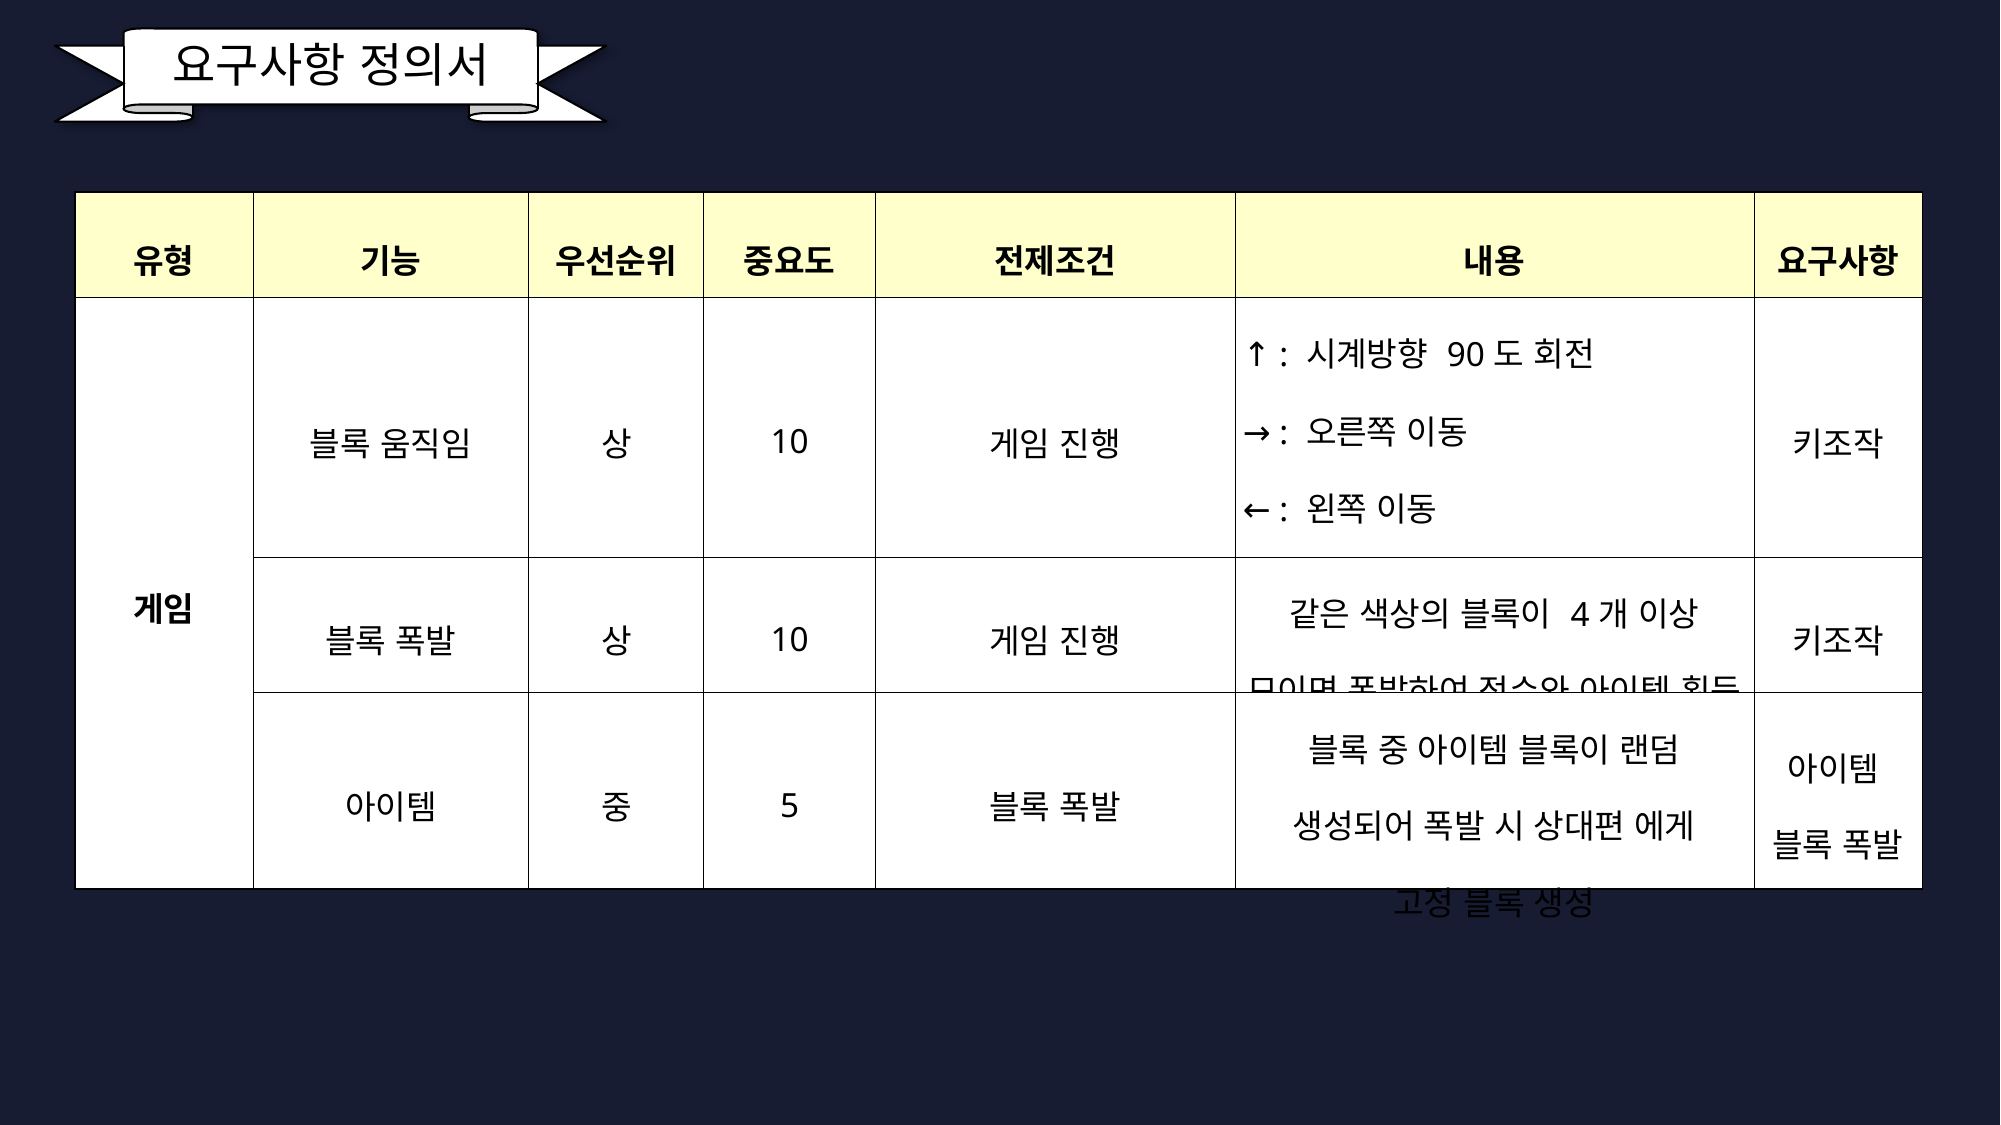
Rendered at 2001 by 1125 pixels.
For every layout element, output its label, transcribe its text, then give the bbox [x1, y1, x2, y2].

table_header 중요도 [704, 193, 875, 297]
table_cell 5 [704, 693, 875, 888]
table_cell 게임 진행 [876, 558, 1235, 692]
table_cell ↑ : 시계방향 90도 회전 → : 오른쪽 이동 ← : 왼쪽 이동 ↓ : 아래로 이동 [1236, 298, 1754, 557]
table_header 우선순위 [529, 193, 703, 297]
table_cell 블록 폭발 [876, 693, 1235, 888]
table_header 전제조건 [876, 193, 1235, 297]
table_cell 10 [704, 298, 875, 557]
table_cell 상 [529, 558, 703, 692]
table_cell 아이템 [254, 693, 528, 888]
table_header 내용 [1236, 193, 1754, 297]
table_cell 아이템 블록 폭발 [1755, 693, 1922, 888]
table_header 유형 [76, 193, 253, 297]
text_box [54, 27, 608, 123]
table_cell 키조작 [1755, 298, 1922, 557]
table_cell 상 [529, 298, 703, 557]
table_header 요구사항 [1755, 193, 1922, 297]
table_cell 키조작 [1755, 558, 1922, 692]
table_cell 중 [529, 693, 703, 888]
table_cell 같은 색상의 블록이 4개 이상 모이면 폭발하여 점수와 아이템 획득 [1236, 558, 1754, 692]
table_cell 블록 움직임 [254, 298, 528, 557]
table_cell 블록 폭발 [254, 558, 528, 692]
table_cell 10 [704, 558, 875, 692]
table_header 기능 [254, 193, 528, 297]
table_cell 게임 [76, 298, 253, 888]
table_cell 블록 중 아이템 블록이 랜덤 생성되어 폭발 시 상대편 에게 고정 블록 생성 [1236, 693, 1754, 888]
text_box 요구사항 정의서 [133, 25, 529, 102]
table_cell 게임 진행 [876, 298, 1235, 557]
